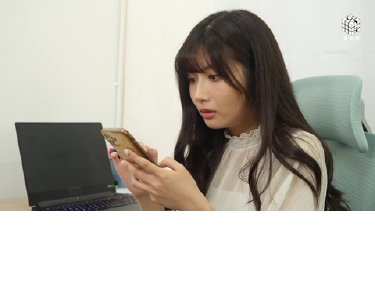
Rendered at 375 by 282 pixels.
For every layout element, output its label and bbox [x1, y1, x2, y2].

picture [0, 0, 375, 212]
